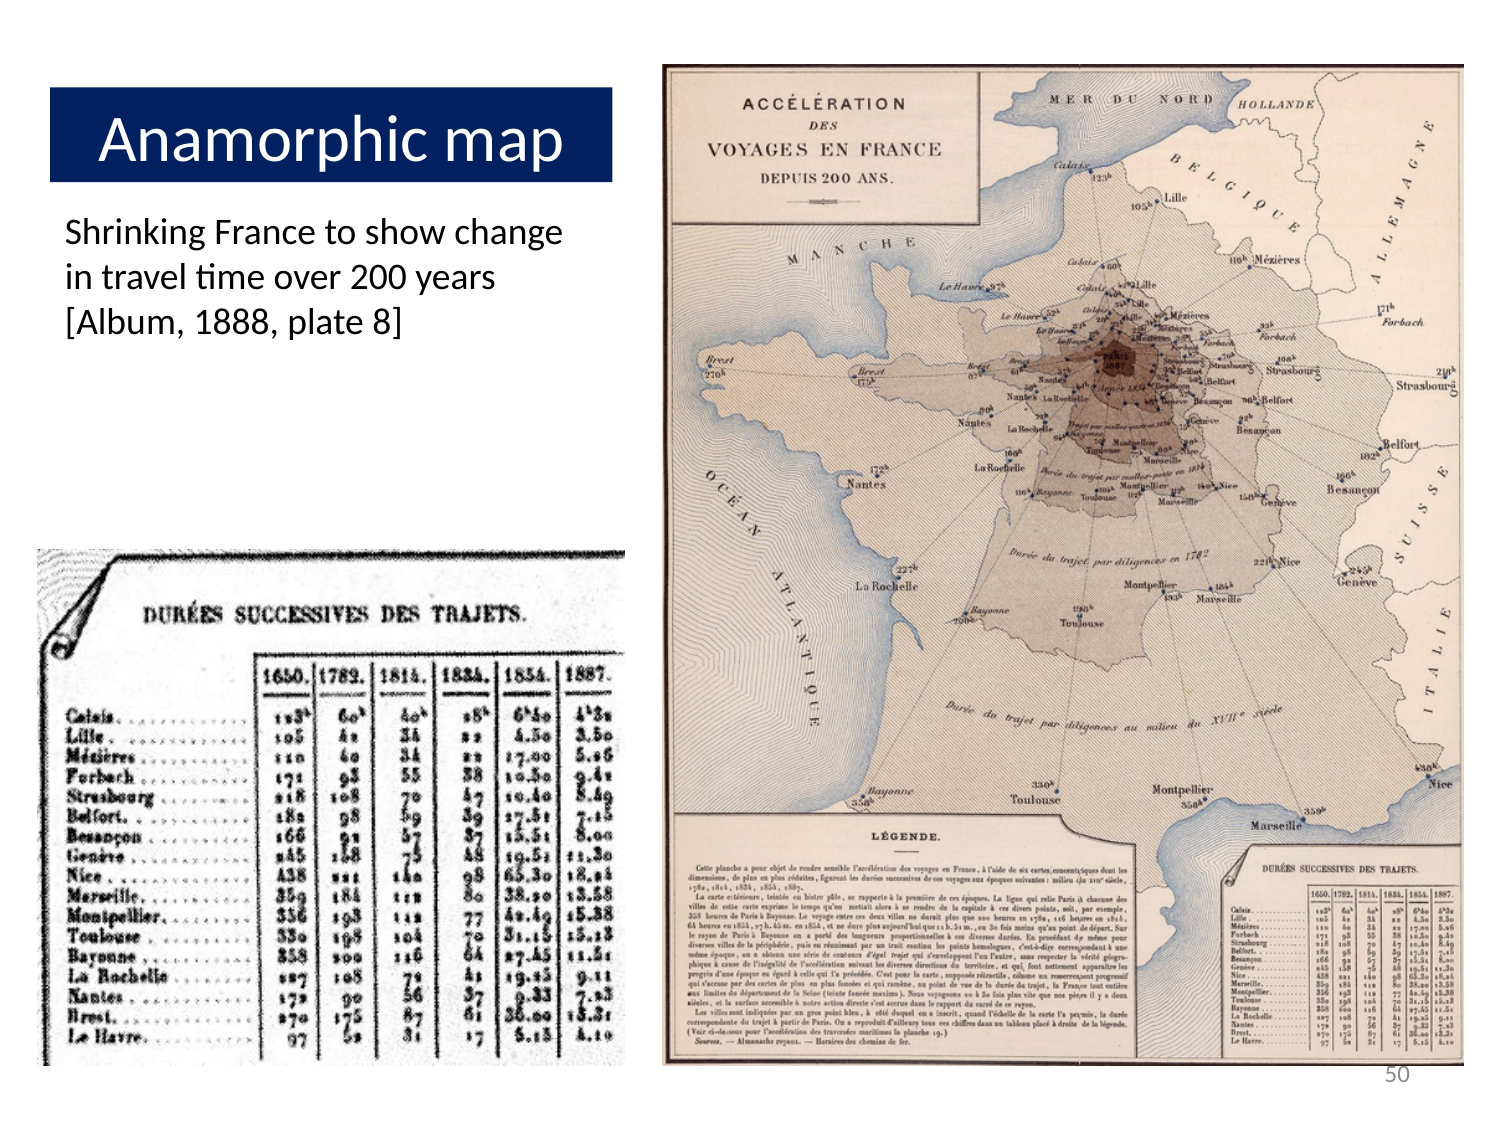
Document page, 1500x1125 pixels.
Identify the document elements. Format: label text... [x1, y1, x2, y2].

text_box Shrinking France to show change in travel time over 200 years [Album, 1888, plate 8] [50, 199, 613, 350]
picture [37, 549, 626, 1066]
slide_number 50 [1074, 1074, 1425, 1103]
text_box Anamorphic map [50, 87, 613, 183]
picture [662, 64, 1464, 1066]
